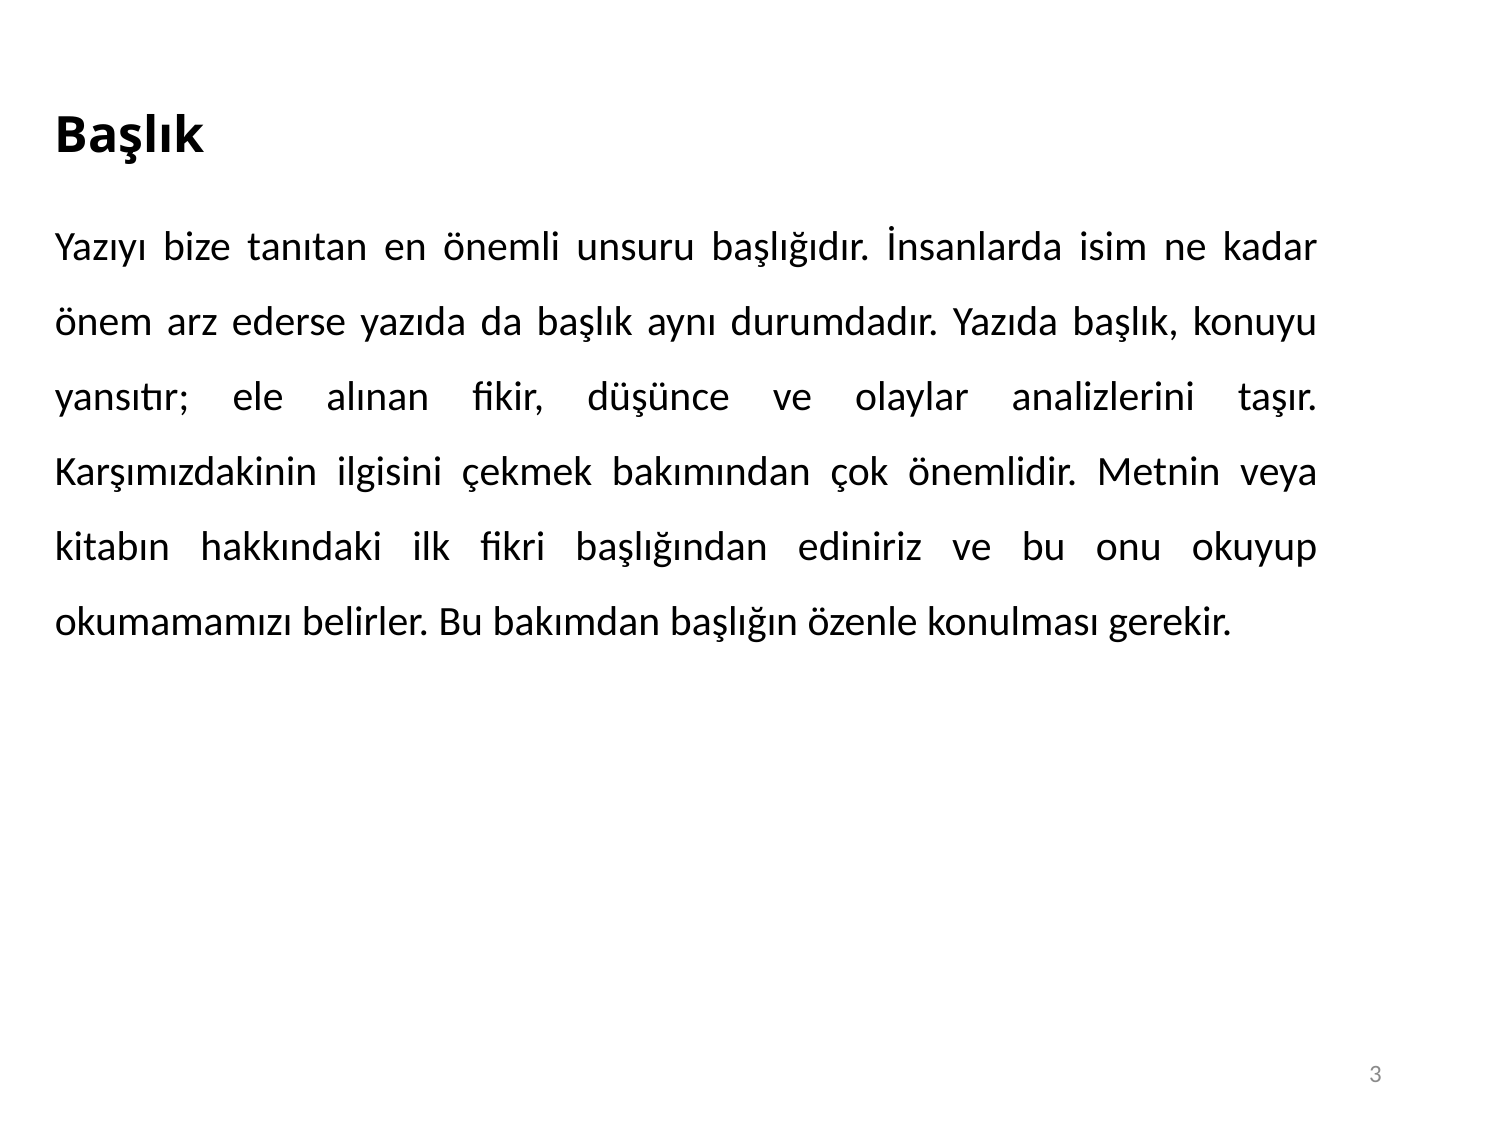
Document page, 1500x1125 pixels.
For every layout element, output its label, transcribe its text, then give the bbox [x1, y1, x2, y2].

list Yazıyı bize tanıtan en önemli unsuru başlığıdır. İnsanlarda isim ne kadar önem arz ederse yazıda da başlık aynı durumdadır. Yazıda başlık, konuyu yansıtır; ele alınan fikir, düşünce ve olaylar analizlerini taşır. Karşımızdakinin ilgisini çekmek bakımından çok önemlidir. Metnin veya kitabın hakkındaki ilk fikri başlığından ediniriz ve bu onu okuyup okumamamızı belirler. Bu bakımdan başlığın özenle konulması gerekir. [39, 185, 1334, 668]
title Başlık [39, 61, 1334, 185]
slide_number 3 [1059, 1042, 1397, 1103]
